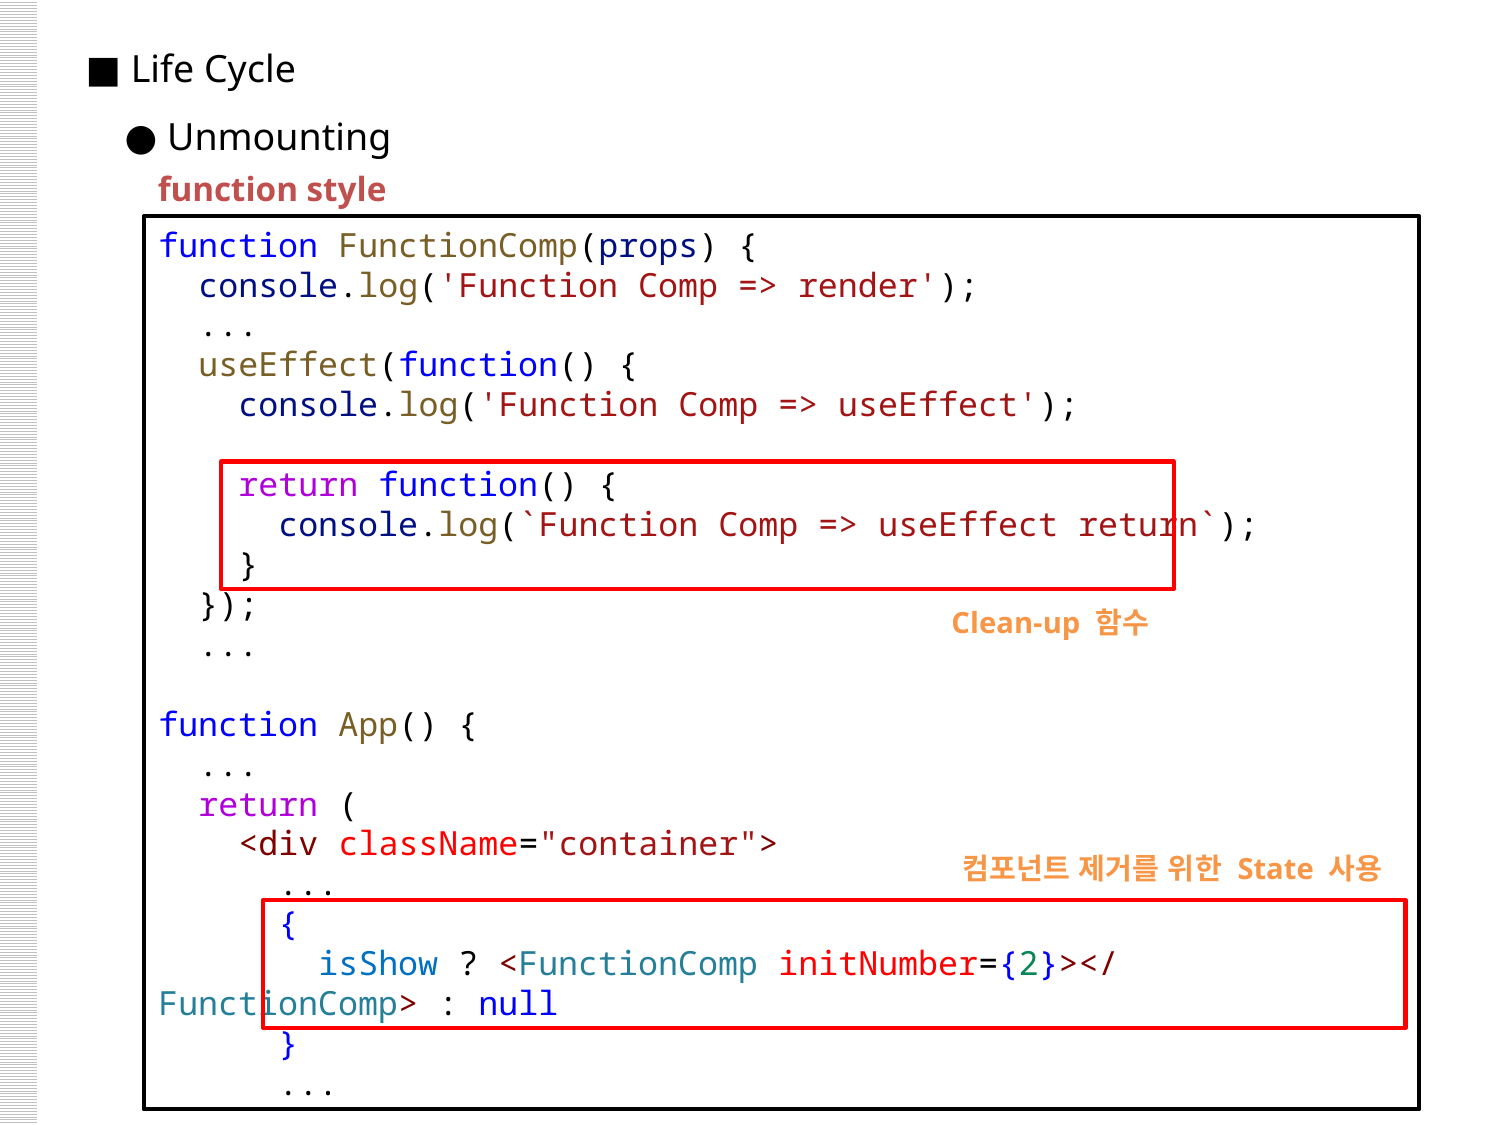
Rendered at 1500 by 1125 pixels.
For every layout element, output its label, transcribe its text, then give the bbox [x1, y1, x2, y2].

text_box [261, 898, 1408, 1030]
text_box [219, 459, 1176, 591]
text_box 컴포넌트 제거를 위한 State 사용 [947, 842, 1398, 893]
text_box Clean-up 함수 [936, 596, 1164, 647]
text_box function style [143, 160, 402, 216]
text_box function FunctionComp(props) { console.log('Function Comp => render'); ... useEffect(function() { console.log('Function Comp => useEffect'); return function() { console.log(`Function Comp => useEffect return`); } }); ... function App() { ... return ( <div className="container"> ... { isShow ? <FunctionComp initNumber={2}></FunctionComp> : null } ... [142, 214, 1421, 1111]
text_box ■ Life Cycle ● Unmounting [70, 15, 407, 166]
